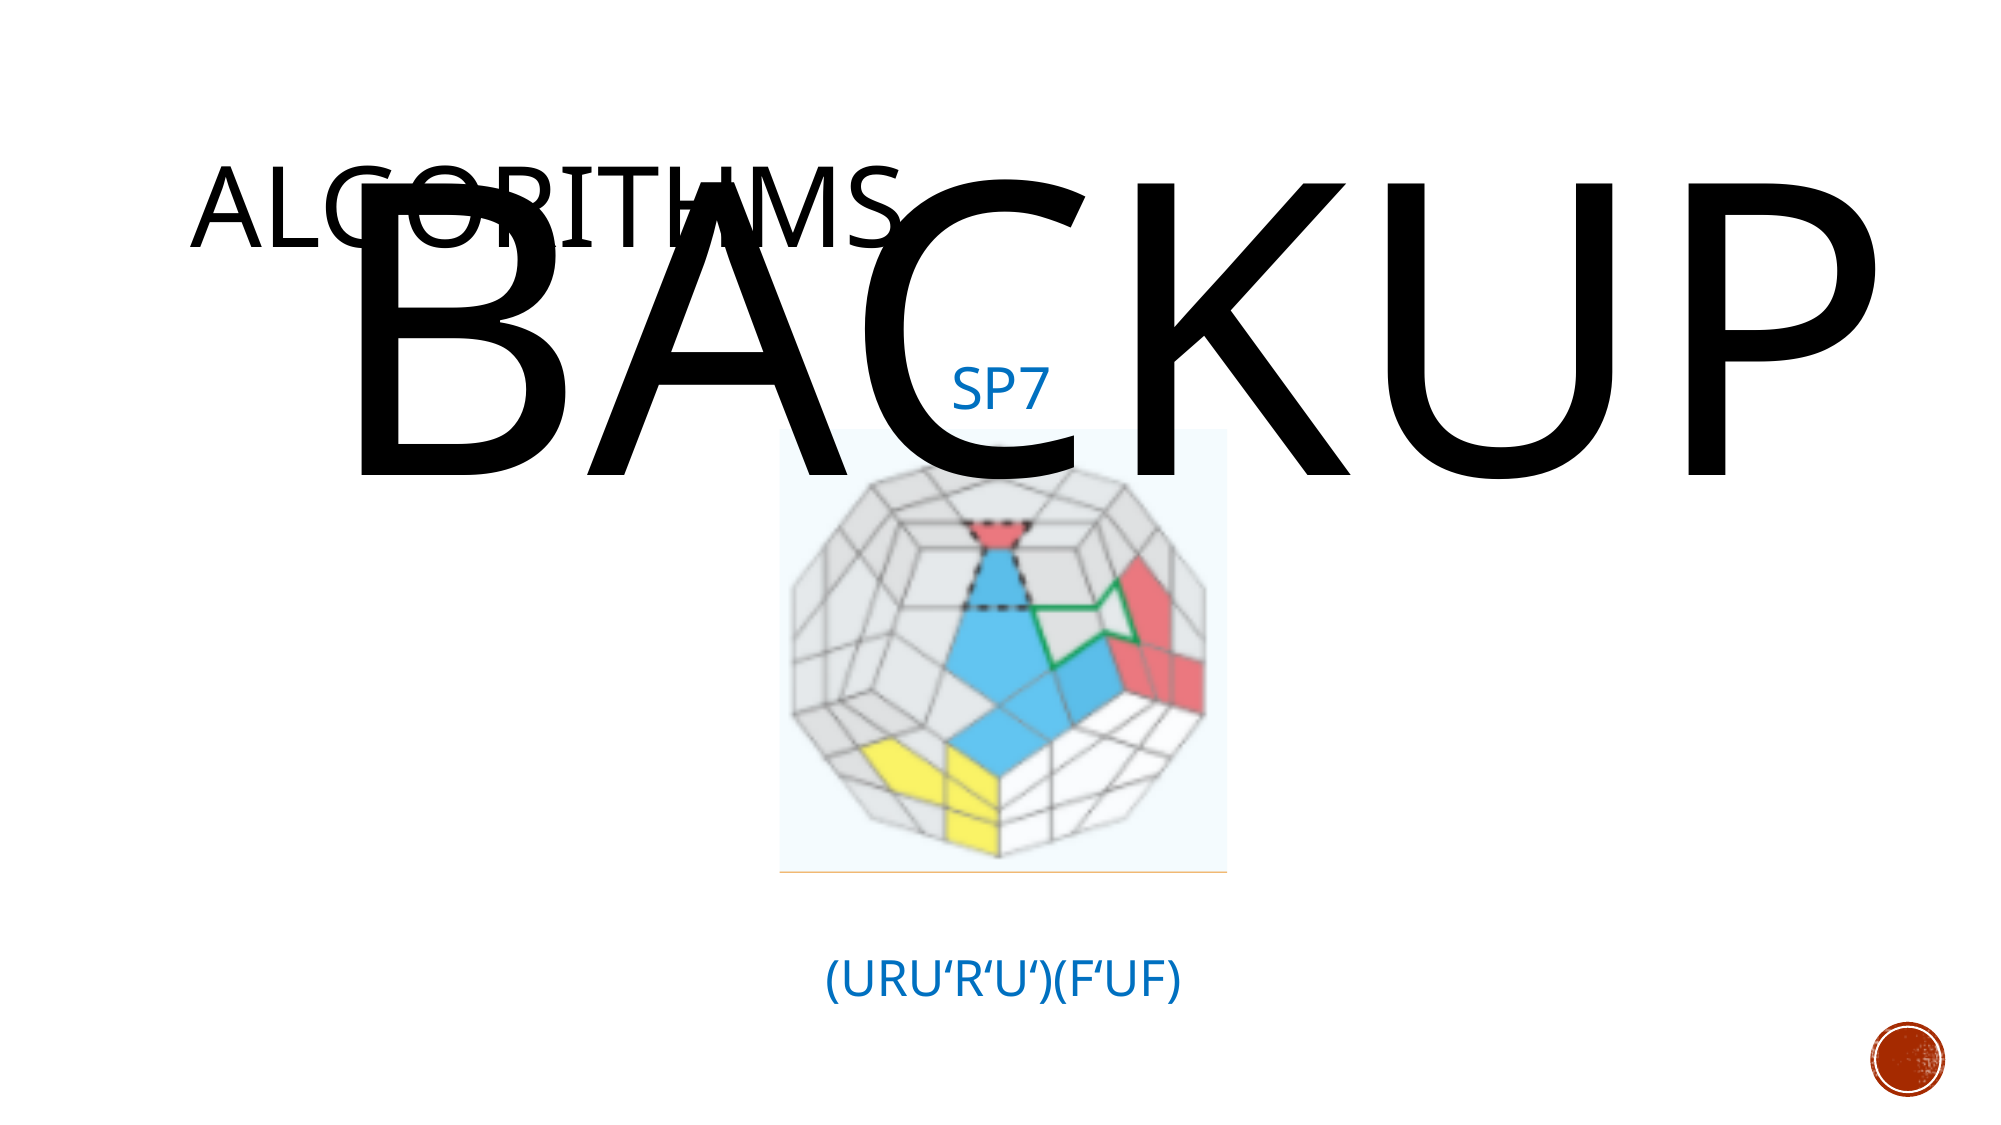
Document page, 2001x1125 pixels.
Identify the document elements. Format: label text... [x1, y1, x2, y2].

text_box BACKUP [307, 211, 1958, 476]
text_box (URU‘R‘U‘)(F‘UF) [779, 939, 1228, 1015]
picture [779, 432, 1228, 873]
title ALGORITHMS [175, 79, 1826, 344]
